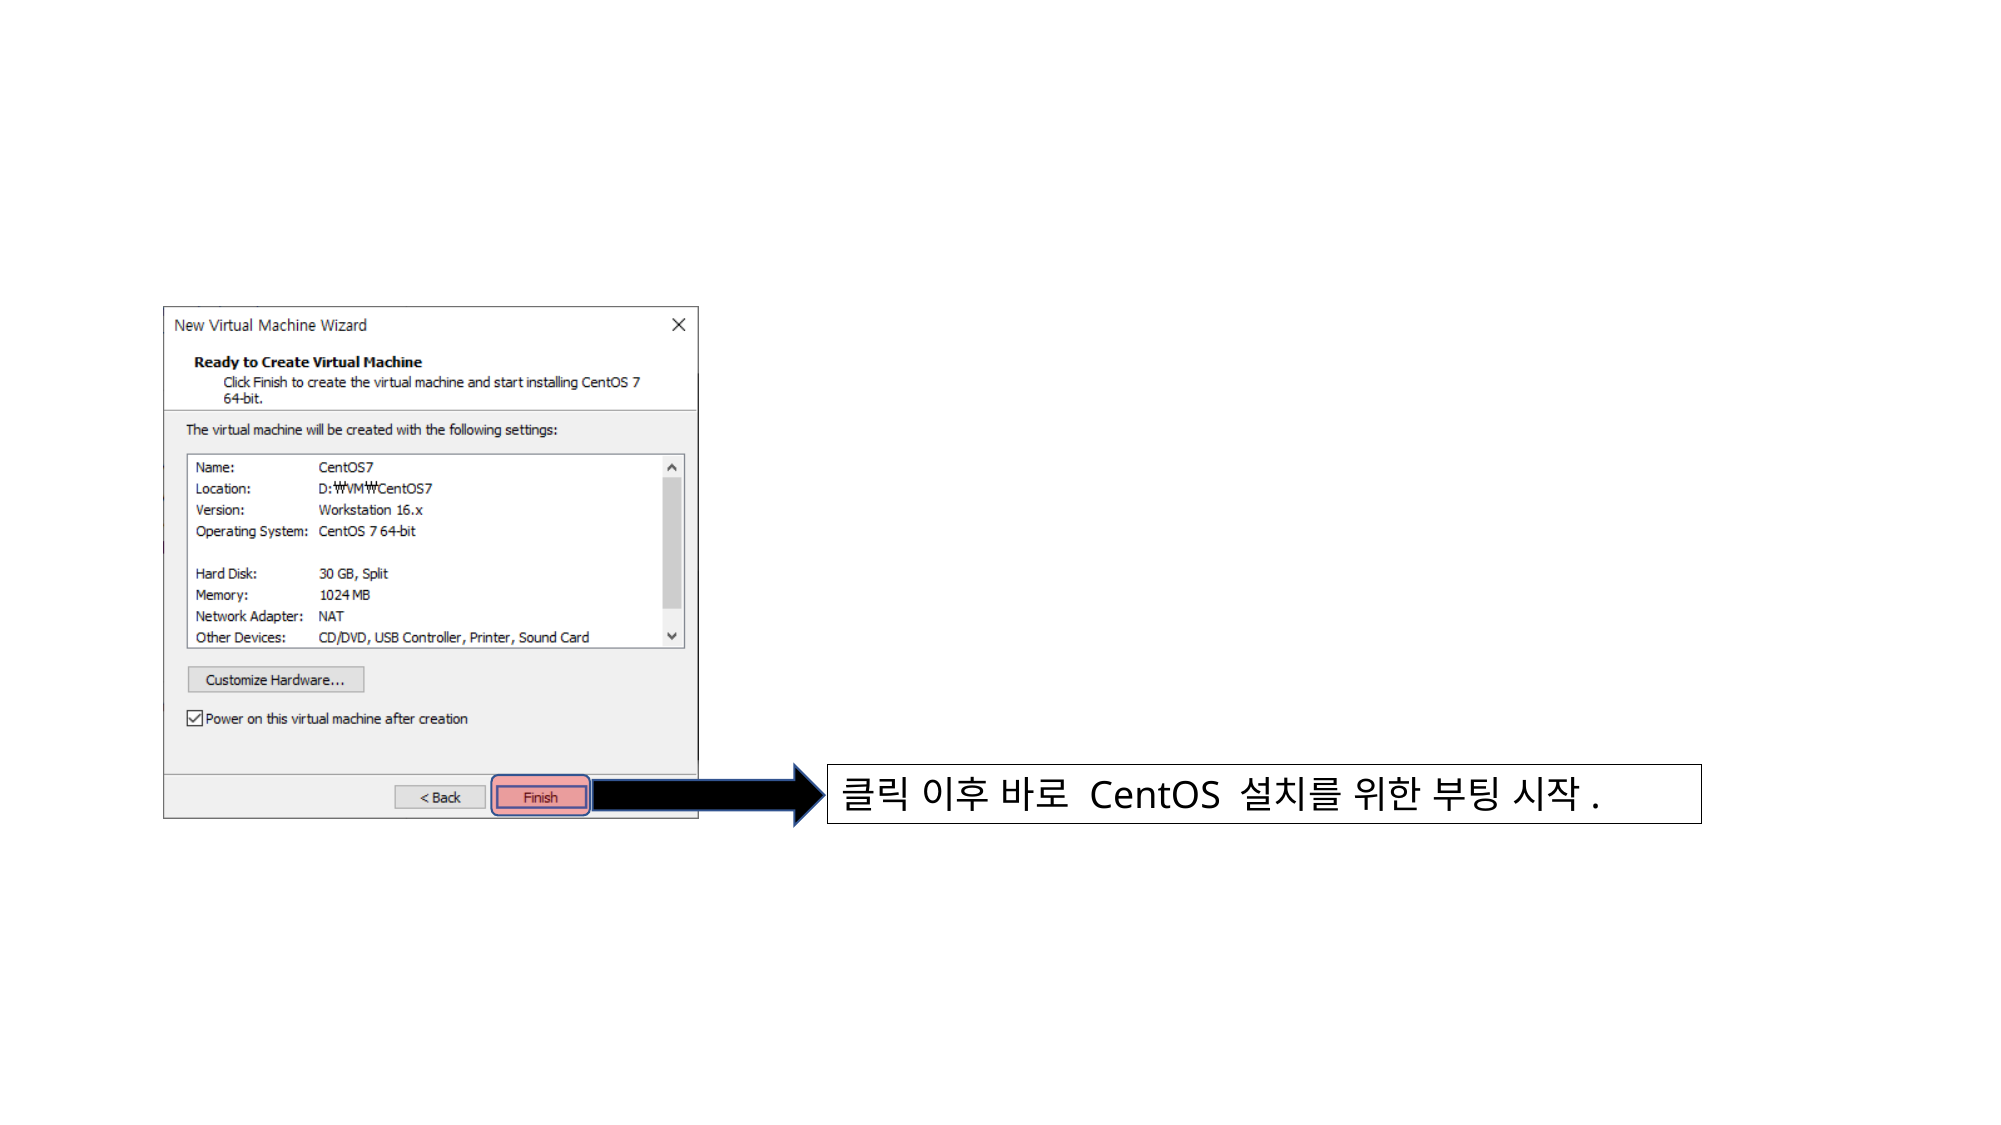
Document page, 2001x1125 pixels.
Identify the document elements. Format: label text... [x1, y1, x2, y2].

picture [163, 306, 699, 819]
text_box [699, 762, 827, 828]
text_box 클릭 이후 바로 CentOS 설치를 위한 부팅 시작. [827, 764, 1702, 824]
